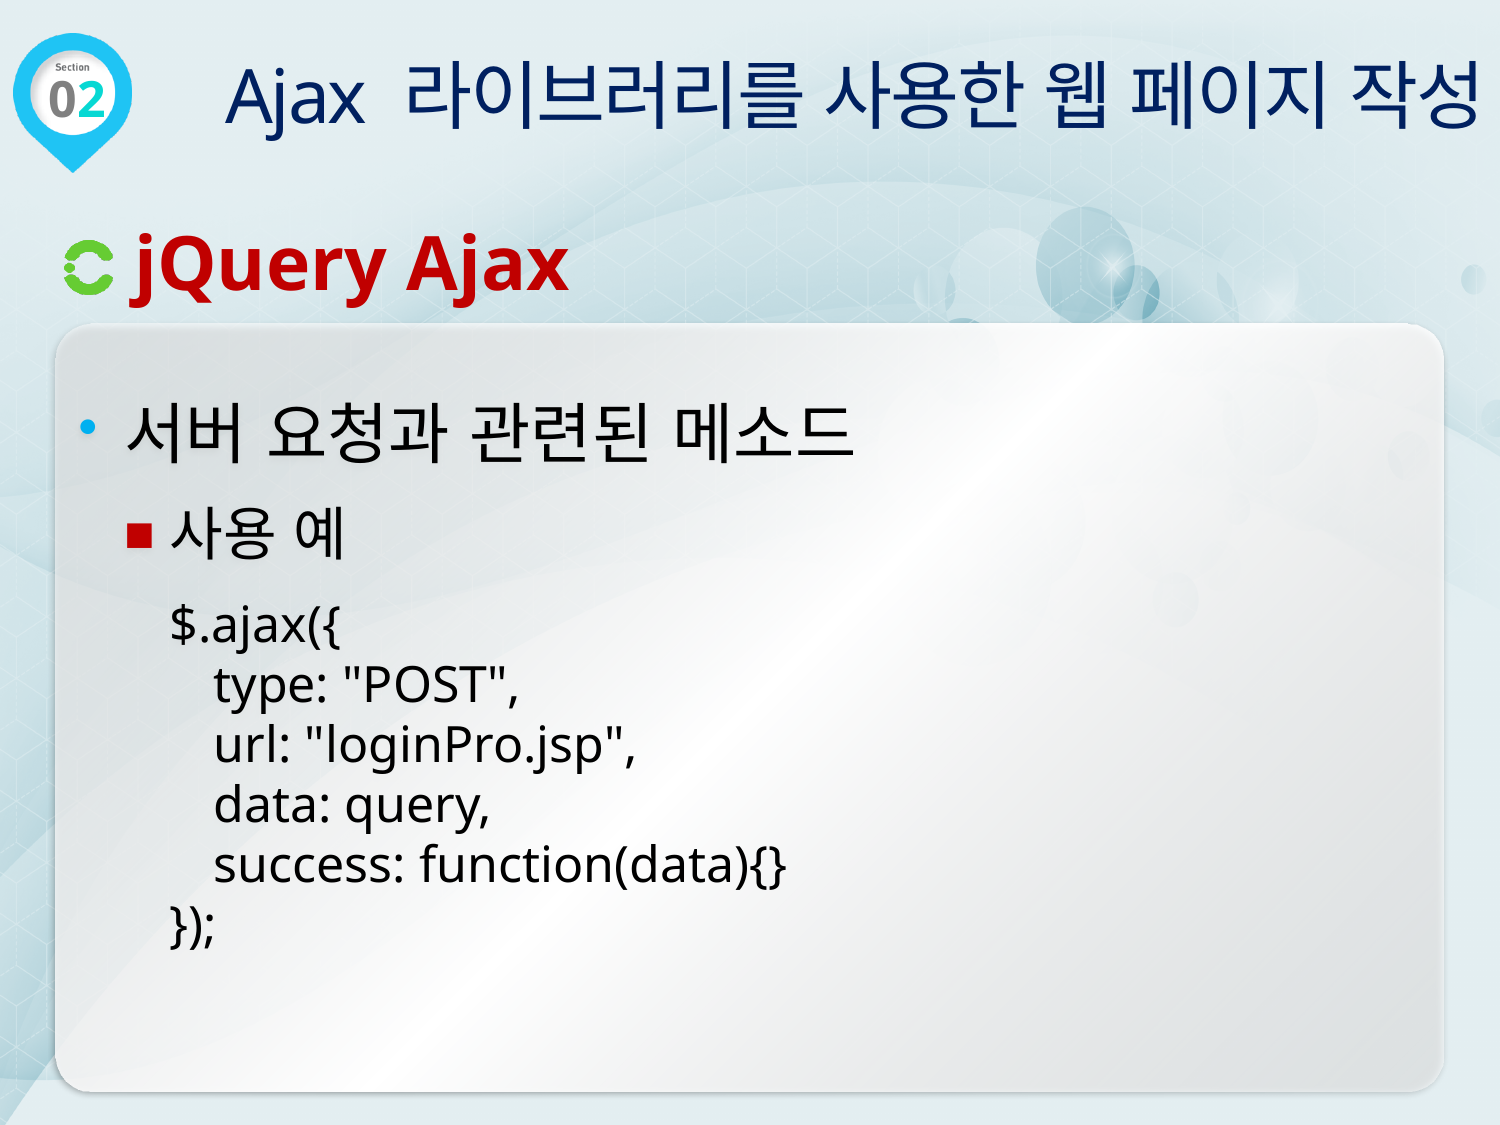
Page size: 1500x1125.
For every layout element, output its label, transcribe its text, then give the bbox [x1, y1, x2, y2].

picture [64, 240, 113, 295]
text_box jQuery Ajax [119, 208, 585, 313]
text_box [13, 33, 132, 173]
title Ajax 라이브러리를 사용한 웹 페이지 작성 [0, 0, 1500, 188]
text_box 서버 요청과 관련된 메소드 사용 예 $.ajax({ type: "POST", url: "loginPro.jsp", data: query, success: function(data){} }); [53, 321, 1446, 1094]
